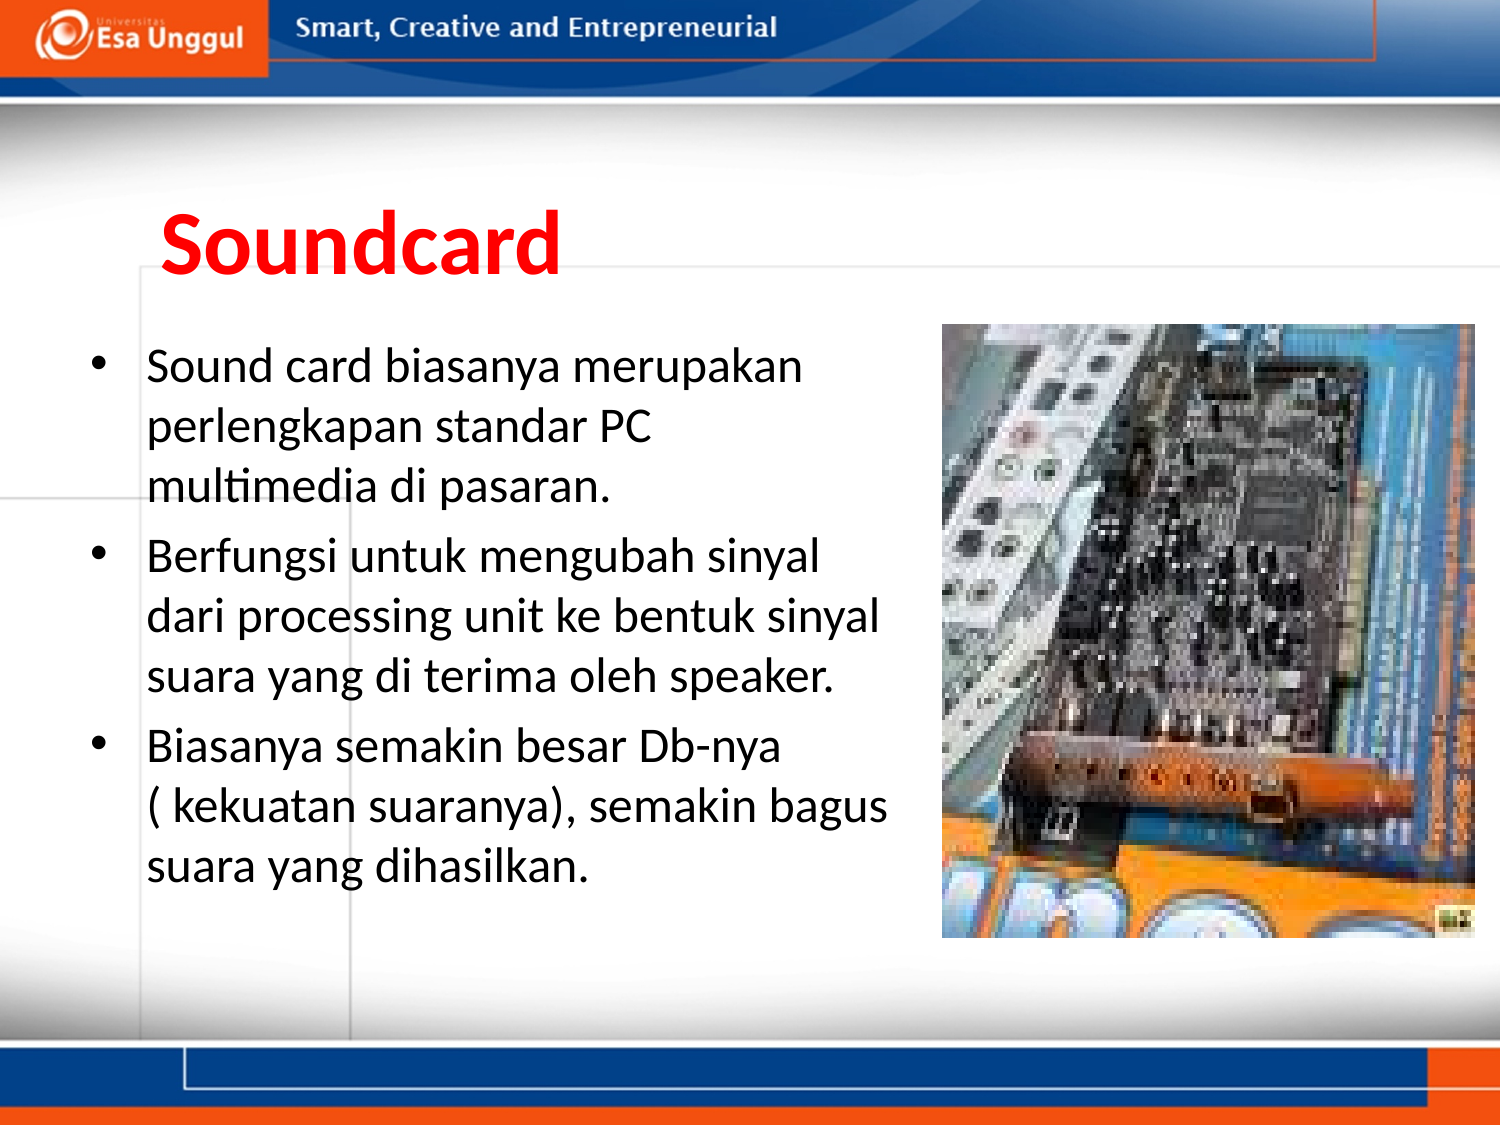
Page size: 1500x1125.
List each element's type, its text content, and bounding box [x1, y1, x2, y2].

picture [0, 0, 1500, 1125]
list Sound card biasanya merupakan perlengkapan standar PC multimedia di pasaran. Berfungsi untuk mengubah sinyal dari processing unit ke bentuk sinyal suara yang di terima oleh speaker. Biasanya semakin besar Db-nya ( kekuatan suaranya), semakin bagus suara yang dihasilkan. [75, 324, 913, 938]
title Soundcard [99, 162, 625, 313]
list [941, 324, 1476, 938]
